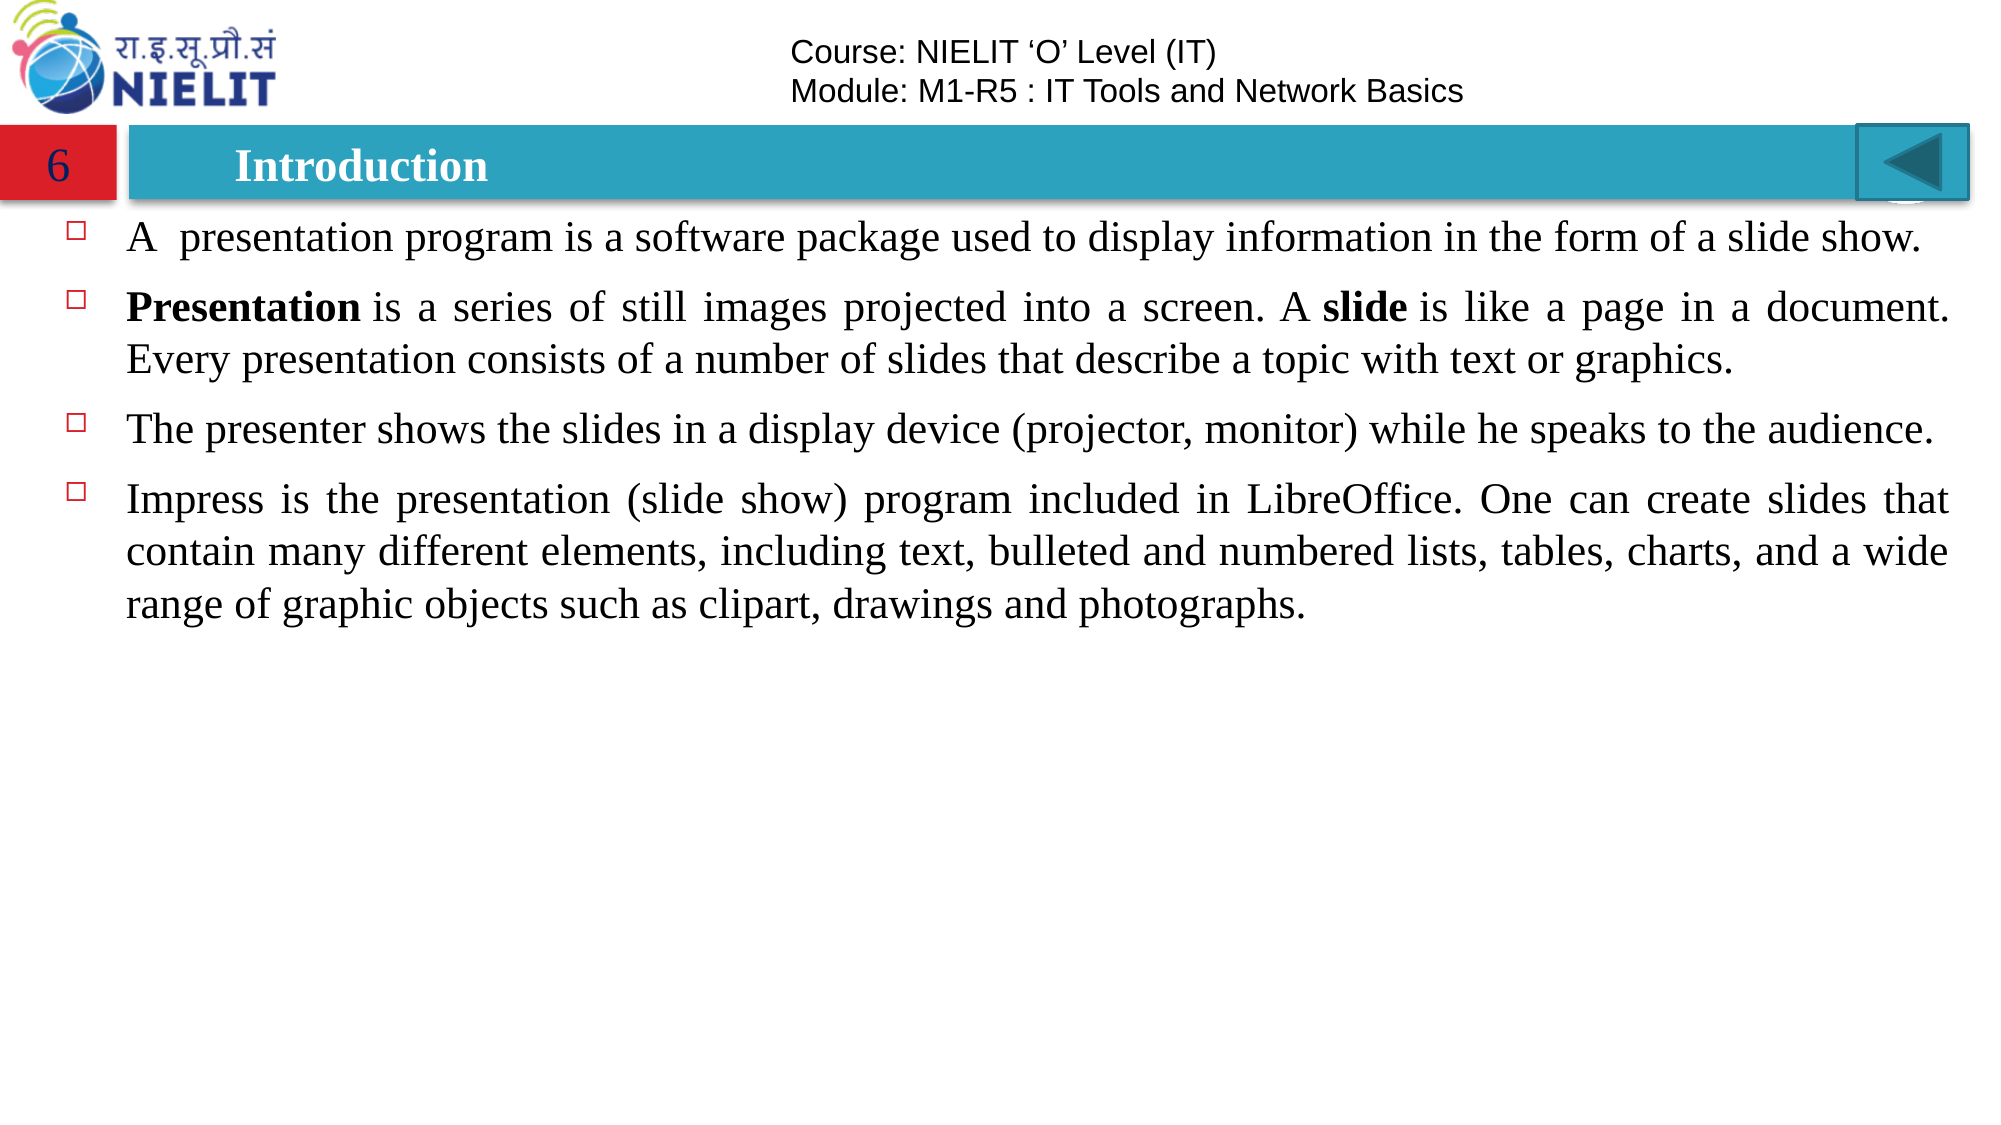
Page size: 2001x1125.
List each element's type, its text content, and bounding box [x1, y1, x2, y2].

picture [307, 10, 1891, 121]
list A presentation program is a software package used to display information in the form of a slide show. Presentation is a series of still images projected into a screen. A slide is like a page in a document. Every presentation consists of a number of slides that describe a topic with text or graphics. The presenter shows the slides in a display device (projector, monitor) while he speaks to the audience. Impress is the presentation (slide show) program included in LibreOffice. One can create slides that contain many different elements, including text, bulleted and numbered lists, tables, charts, and a wide range of graphic objects such as clipart, drawings and photographs. [46, 199, 1969, 1005]
title Introduction [216, 125, 1969, 199]
slide_number 6 [0, 125, 117, 200]
picture [12, 0, 276, 114]
